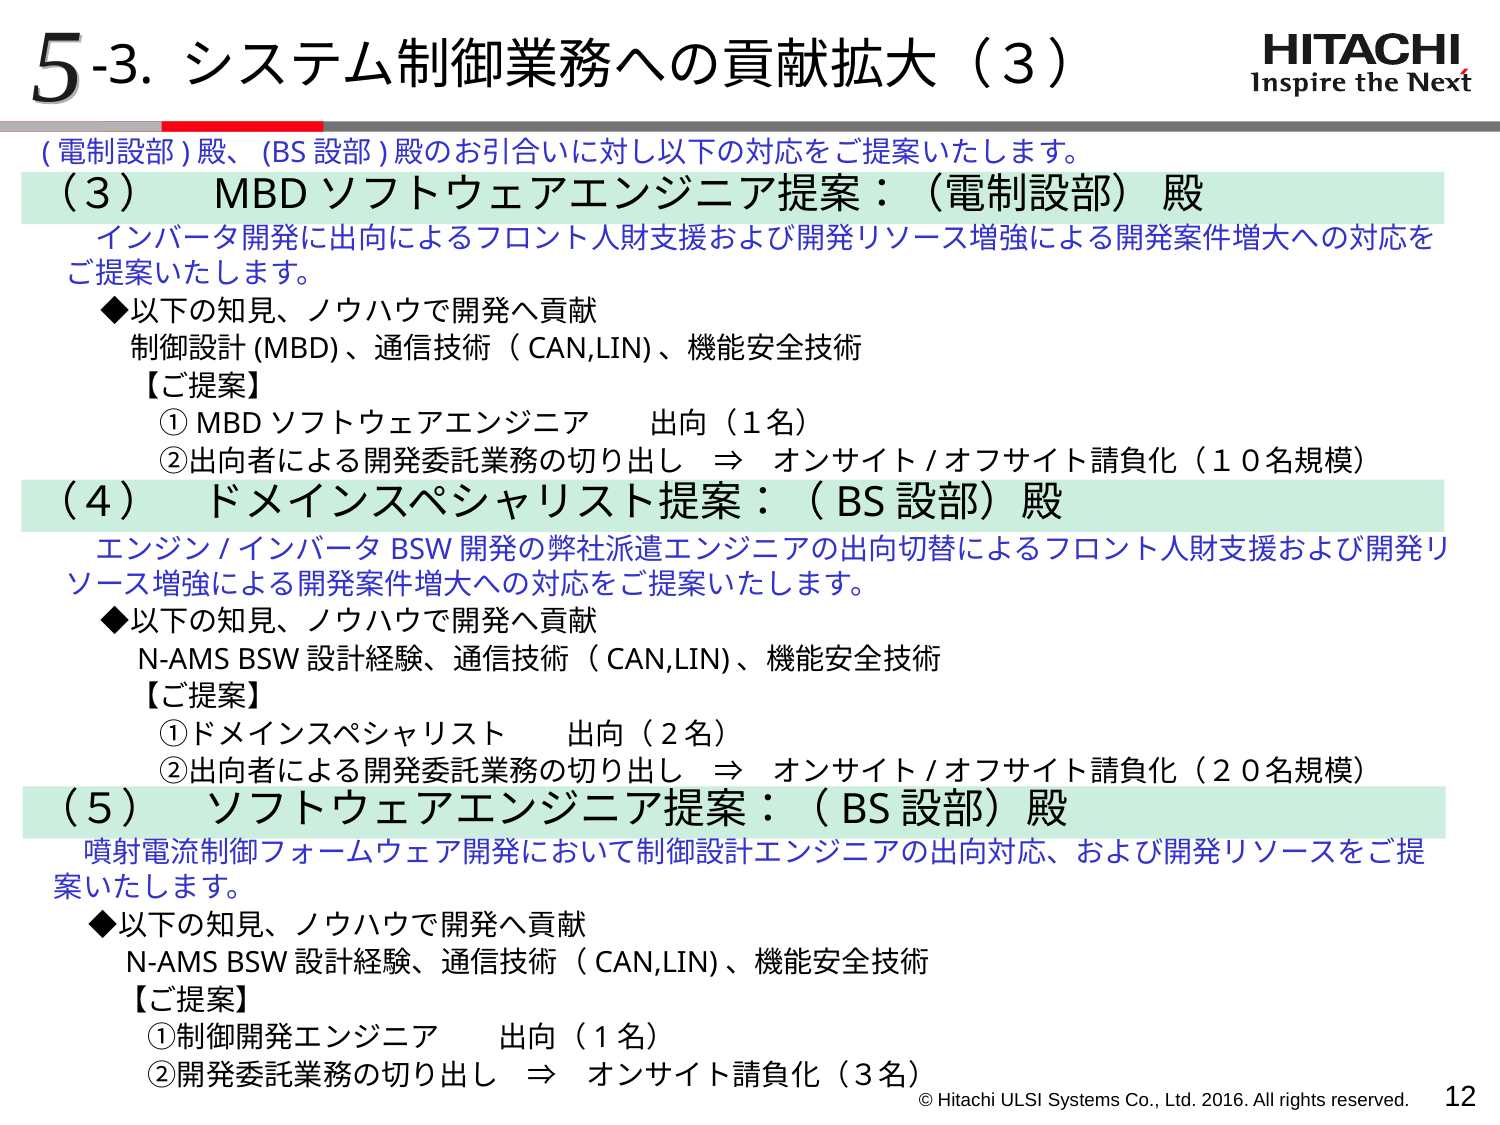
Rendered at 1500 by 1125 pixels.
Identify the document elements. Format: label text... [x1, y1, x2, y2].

slide_number 11 [1411, 1073, 1492, 1124]
text_box -3. システム制御業務への貢献拡大（３） [179, 29, 1425, 99]
text_box (電制設部)殿、(BS設部)殿のお引合いに対し以下の対応をご提案いたします。 [27, 125, 1109, 176]
text_box エンジン/インバータBSW開発の弊社派遣エンジニアの出向切替によるフロント人財支援および開発リソース増強による開発案件増大への対応をご提案いたします。 ◆以下の知見、ノウハウで開発へ貢献 N-AMS BSW設計経験、通信技術（CAN,LIN)、機能安全技術 【ご提案】 ①ドメインスペシャリスト 出向（2名） ②出向者による開発委託業務の切り出し ⇒ オンサイト/オフサイト請負化（２０名規模） [51, 522, 1475, 795]
text_box 噴射電流制御フォームウェア開発において制御設計エンジニアの出向対応、および開発リソースをご提案いたします。 ◆以下の知見、ノウハウで開発へ貢献 N-AMS BSW設計経験、通信技術（CAN,LIN)、機能安全技術 【ご提案】 ①制御開発エンジニア 出向（1名） ②開発委託業務の切り出し ⇒ オンサイト請負化（３名） [39, 826, 1463, 1099]
text_box 5 [22, 0, 177, 124]
text_box （５） ソフトウェアエンジニア提案：（BS設部）殿 [22, 786, 1446, 839]
text_box （３） MBDソフトウェアエンジニア提案：（電制設部） 殿 [21, 171, 1445, 225]
text_box （４） ドメインスペシャリスト提案：（BS設部）殿 [21, 479, 1445, 532]
text_box インバータ開発に出向によるフロント人財支援および開発リソース増強による開発案件増大への対応をご提案いたします。 ◆以下の知見、ノウハウで開発へ貢献 制御設計(MBD)、通信技術（CAN,LIN)、機能安全技術 【ご提案】 ①MBDソフトウェアエンジニア 出向（１名） ②出向者による開発委託業務の切り出し ⇒ オンサイト/オフサイト請負化（１０名規模） [51, 212, 1475, 485]
